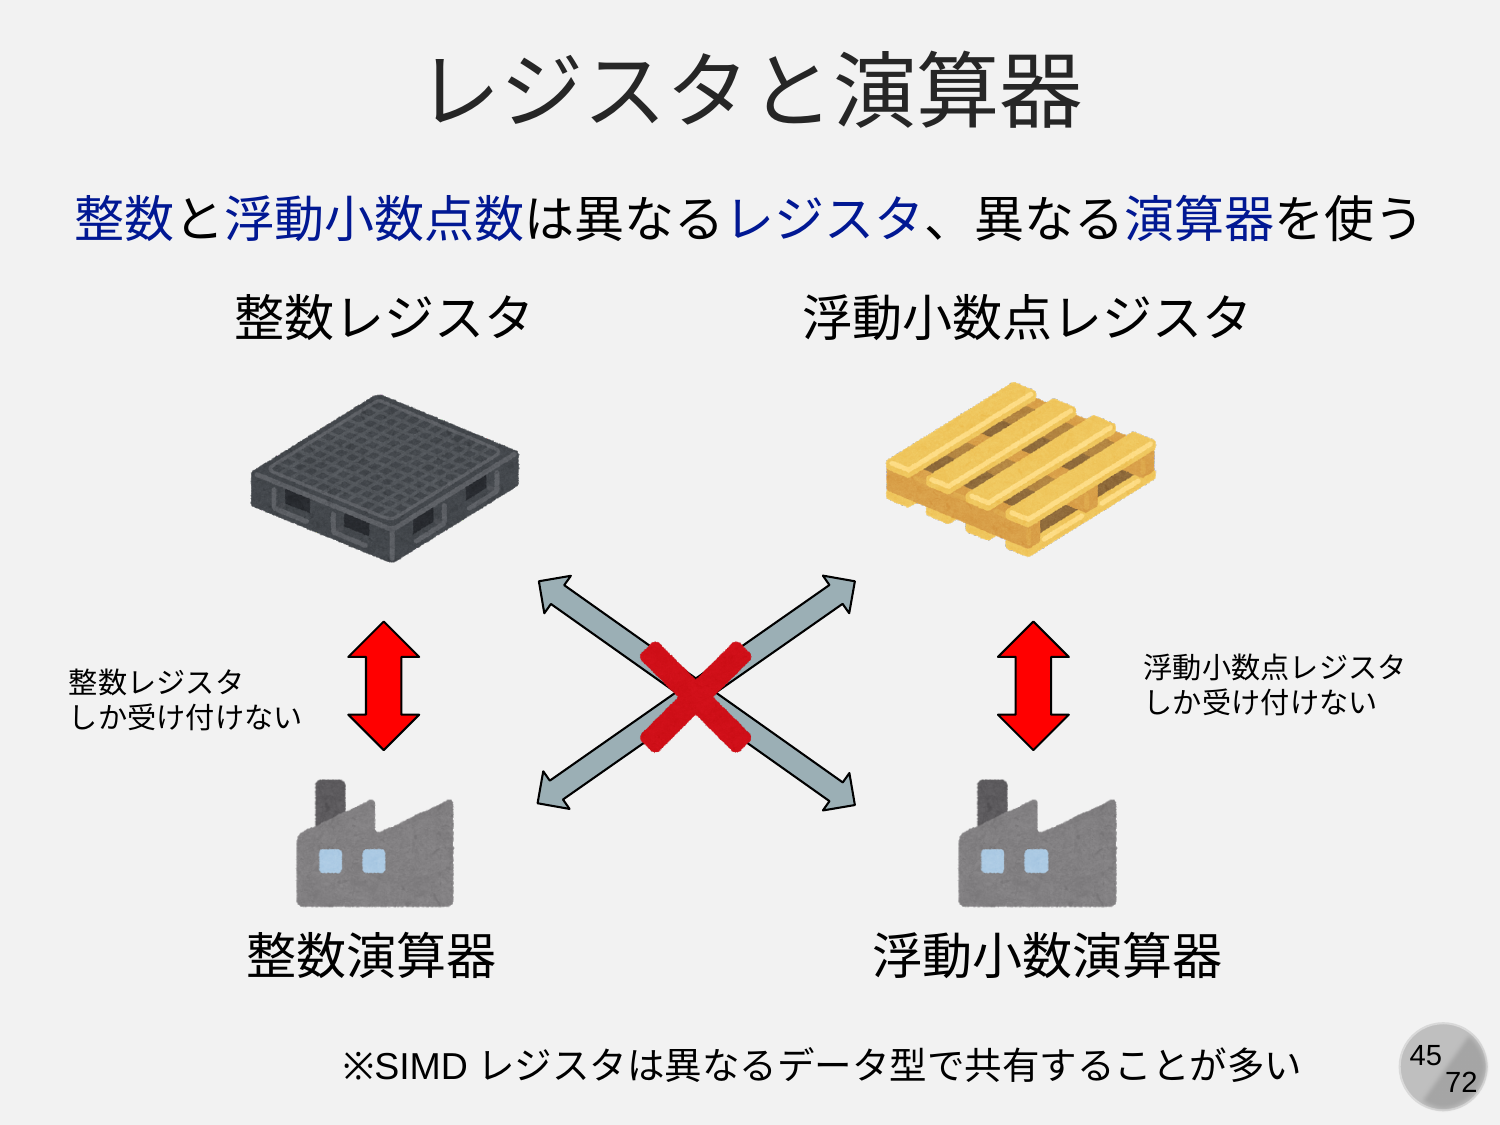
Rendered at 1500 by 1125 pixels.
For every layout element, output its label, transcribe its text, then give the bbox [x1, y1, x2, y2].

text_box [774, 574, 856, 654]
text_box 整数レジスタ しか受け付けない [54, 656, 318, 742]
text_box ※SIMDレジスタは異なるデータ型で共有することが多い [328, 1034, 1318, 1095]
text_box [997, 620, 1070, 751]
picture [619, 621, 774, 776]
text_box 整数演算器 [231, 916, 512, 992]
picture [242, 361, 525, 598]
text_box [774, 732, 856, 812]
text_box [537, 574, 619, 654]
text_box 浮動小数演算器 [858, 916, 1238, 992]
text_box [536, 730, 619, 810]
text_box [347, 620, 421, 751]
text_box 浮動小数点レジスタ [787, 278, 1268, 354]
list レジスタと演算器 [0, 31, 1500, 155]
text_box 浮動小数点レジスタ しか受け付けない [1129, 641, 1423, 727]
picture [289, 763, 463, 924]
picture [951, 763, 1125, 924]
picture [879, 349, 1164, 588]
text_box 整数レジスタ [220, 278, 550, 354]
text_box 整数と浮動小数点数は異なるレジスタ、異なる演算器を使う [60, 179, 1439, 255]
